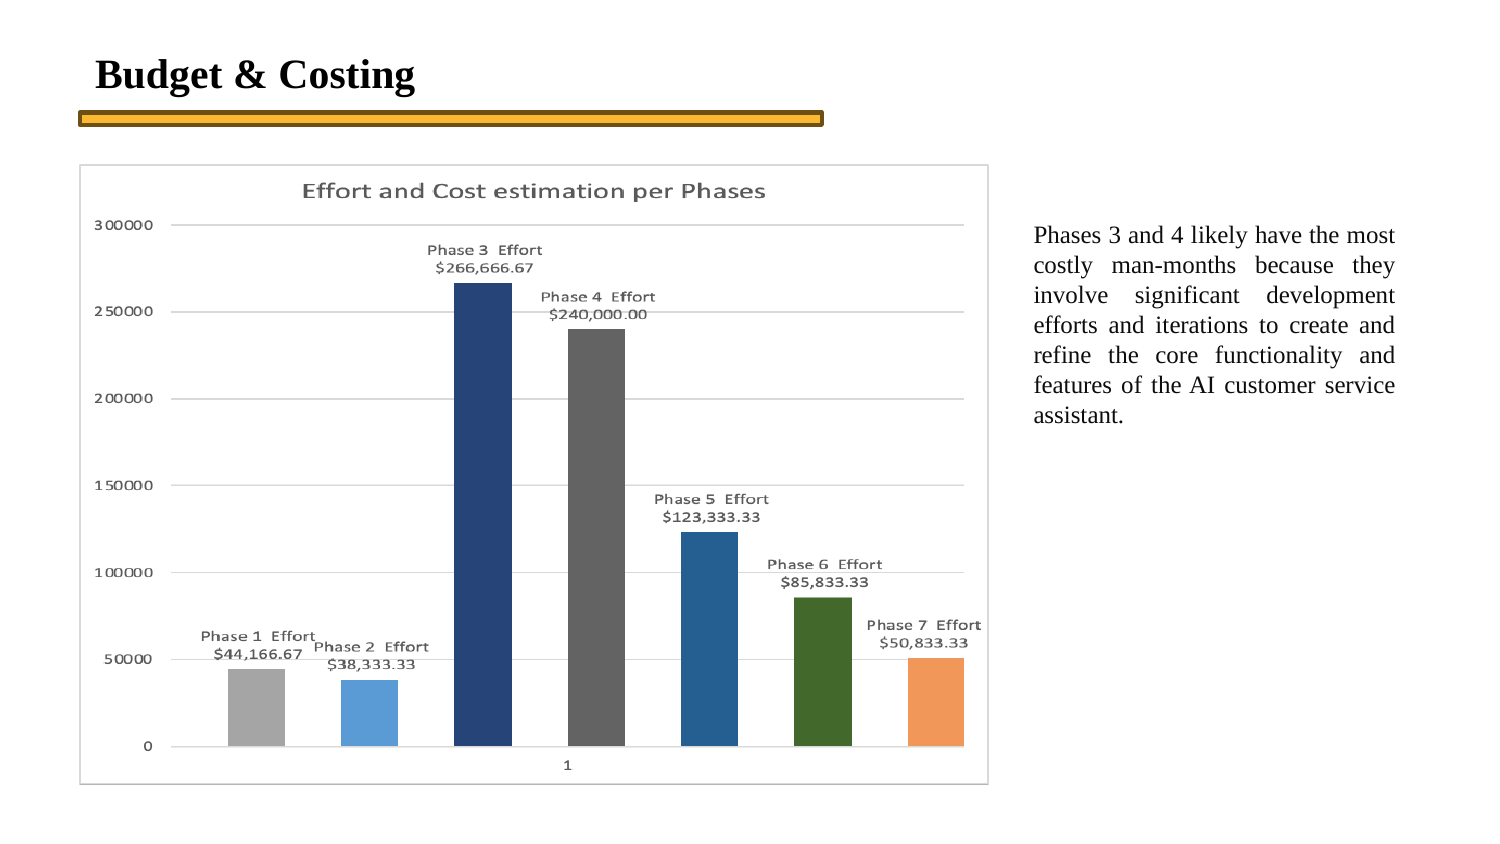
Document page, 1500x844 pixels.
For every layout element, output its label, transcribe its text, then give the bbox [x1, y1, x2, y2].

text_box Budget & Costing [79, 32, 1347, 112]
picture [79, 164, 991, 785]
text_box [78, 110, 824, 127]
text_box Phases 3 and 4 likely have the most costly man-months because they involve significant development efforts and iterations to create and refine the core functionality and features of the AI customer service assistant. [1018, 211, 1411, 436]
